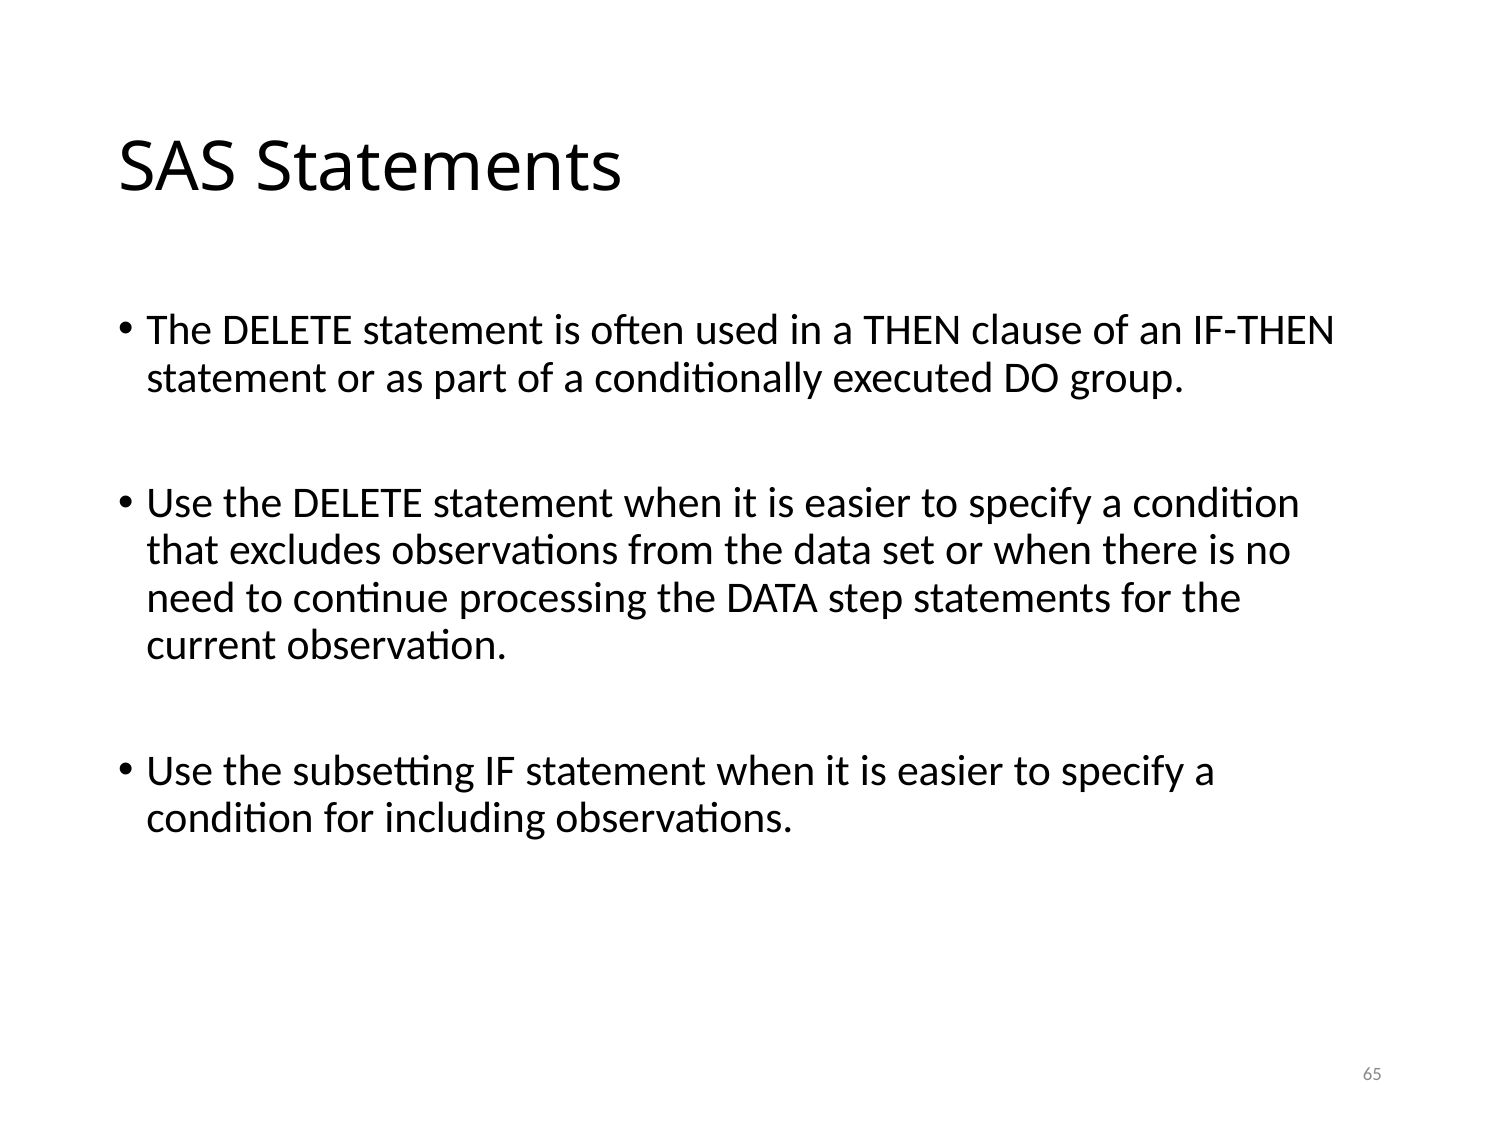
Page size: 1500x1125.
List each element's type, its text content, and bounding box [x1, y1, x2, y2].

slide_number 65 [1059, 1042, 1397, 1103]
list The DELETE statement is often used in a THEN clause of an IF-THEN statement or as part of a conditionally executed DO group. Use the DELETE statement when it is easier to specify a condition that excludes observations from the data set or when there is no need to continue processing the DATA step statements for the current observation. Use the subsetting IF statement when it is easier to specify a condition for including observations. [103, 299, 1397, 1014]
title SAS Statements [103, 59, 1397, 278]
